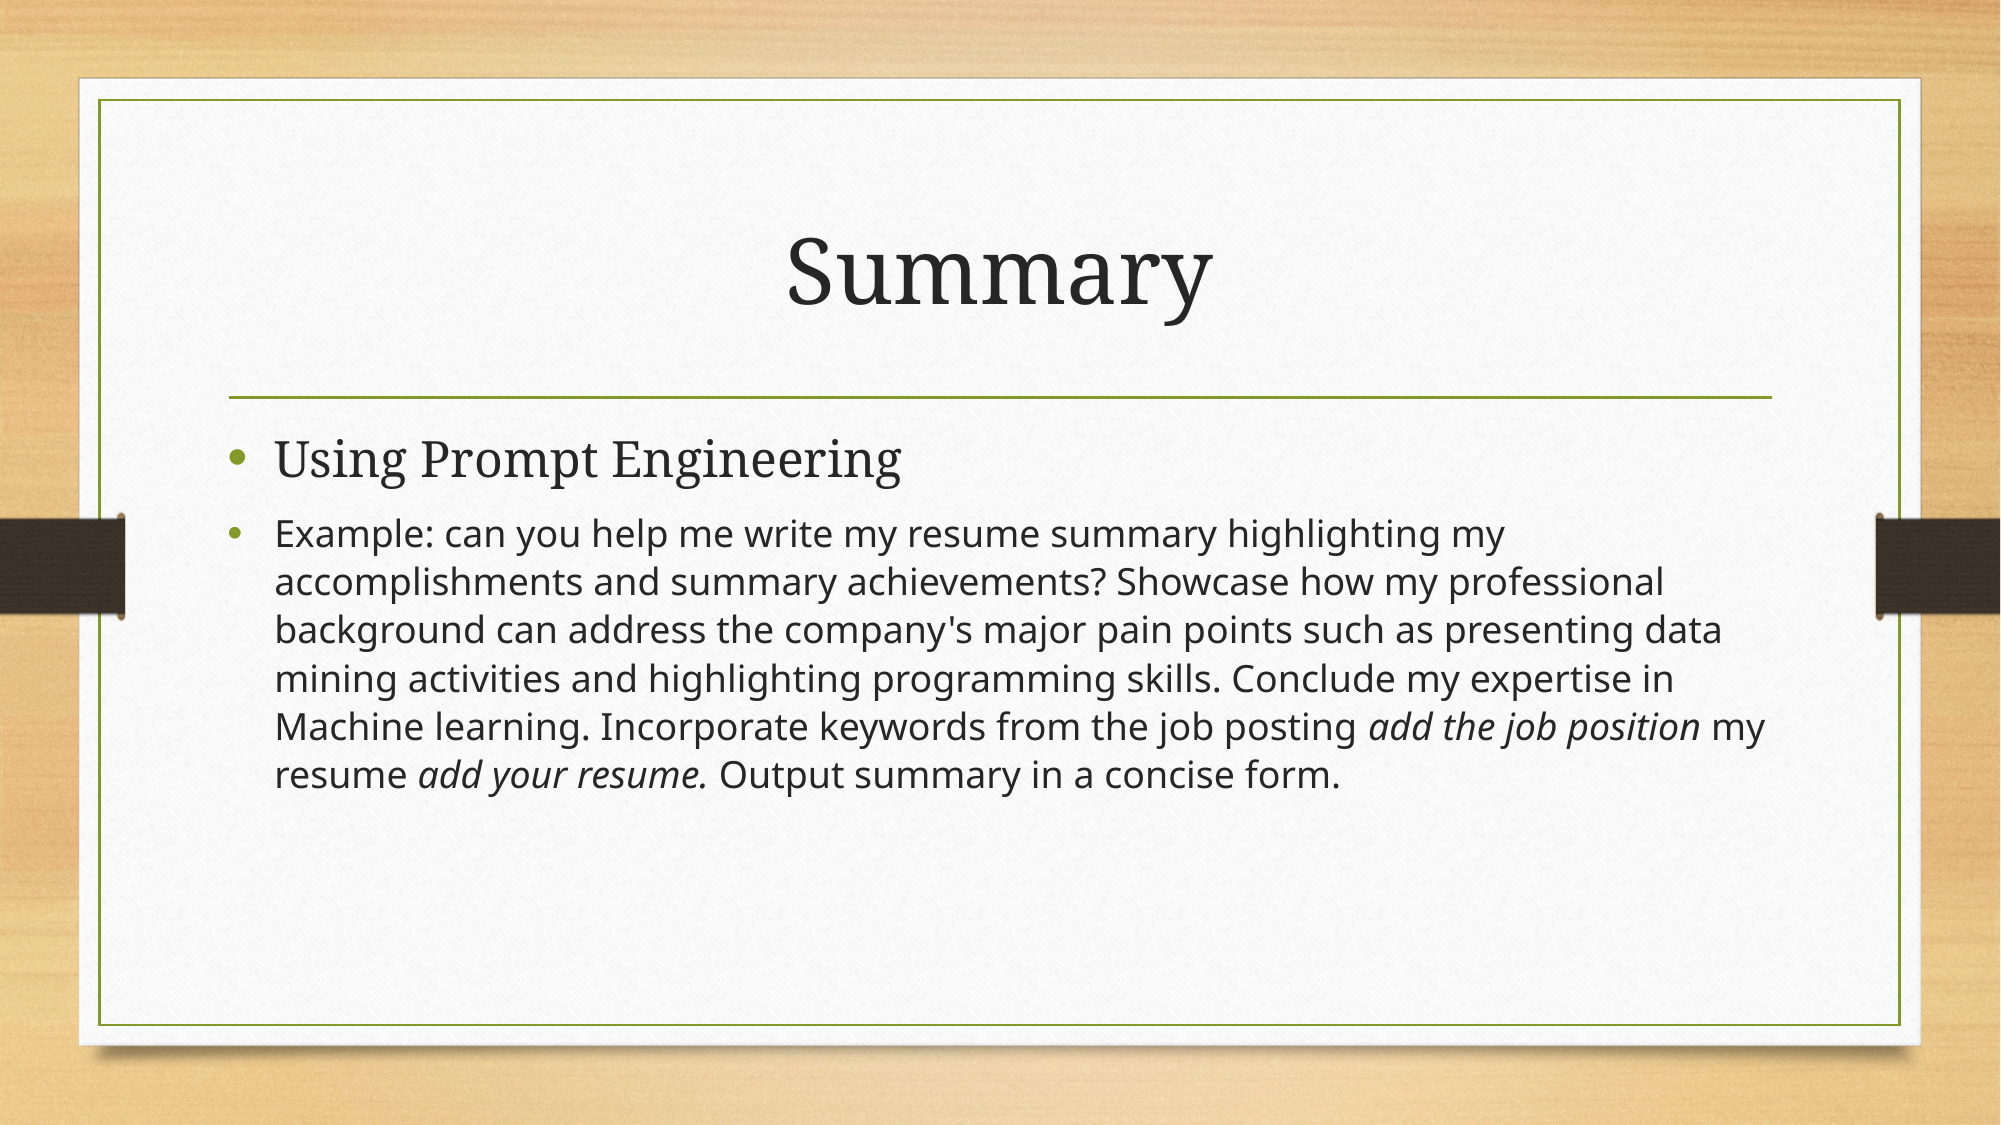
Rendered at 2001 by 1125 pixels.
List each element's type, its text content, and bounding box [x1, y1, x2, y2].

list Using Prompt Engineering Example: can you help me write my resume summary highlighting my accomplishments and summary achievements? Showcase how my professional background can address the company's major pain points such as presenting data mining activities and highlighting programming skills. Conclude my expertise in Machine learning. Incorporate keywords from the job posting add the job position my resume add your resume. Output summary in a concise form. [212, 419, 1788, 964]
picture [0, 0, 2001, 1125]
title Summary [212, 161, 1788, 375]
